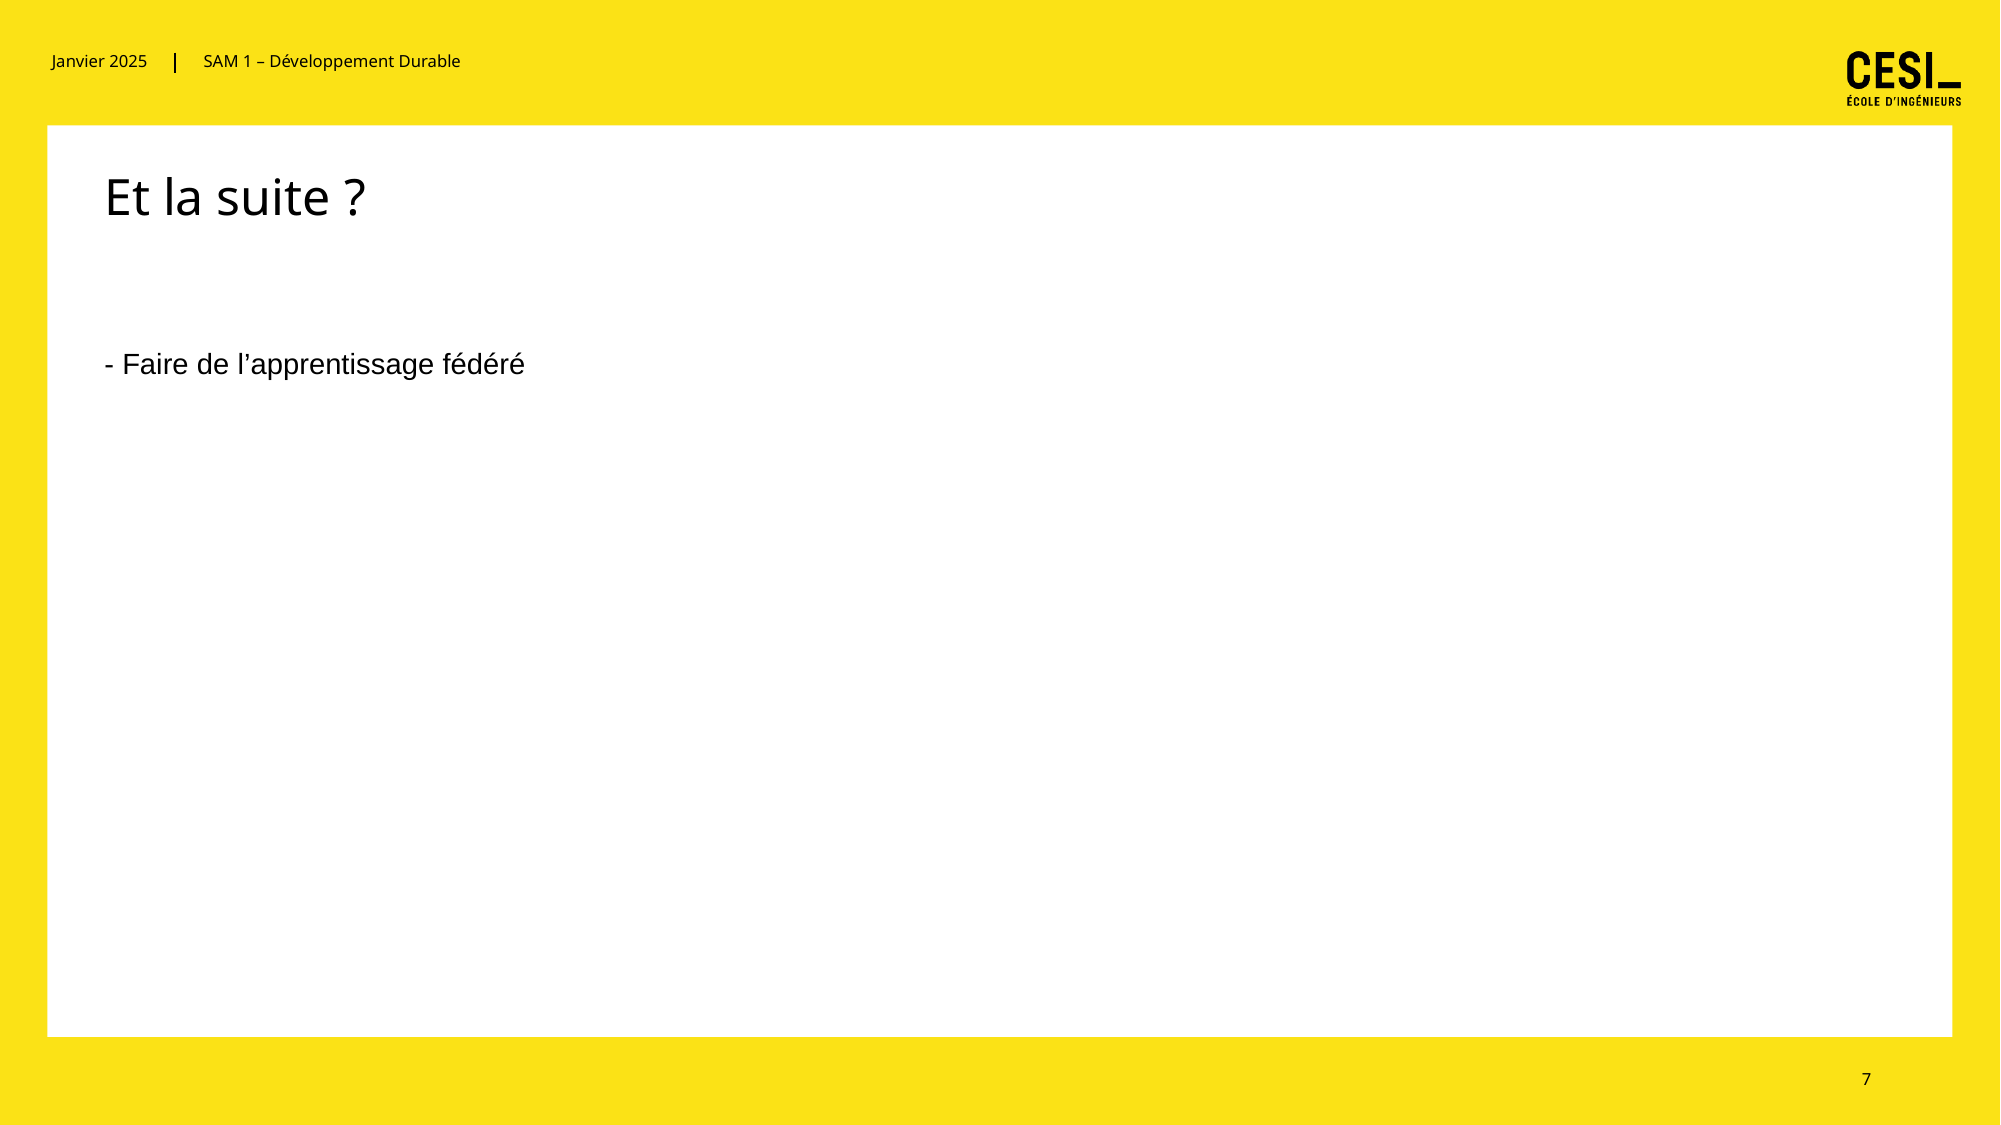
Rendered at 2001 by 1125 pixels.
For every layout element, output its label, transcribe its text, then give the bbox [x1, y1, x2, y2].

footer SAM 1 – Développement Durable [188, 43, 1010, 84]
picture [1847, 51, 1961, 106]
slide_number Janvier 2025 [24, 43, 163, 84]
title Et la suite ? [89, 164, 1913, 285]
list - Faire de l’apprentissage fédéré [89, 337, 1913, 1000]
slide_number 7 [1847, 1061, 1970, 1101]
